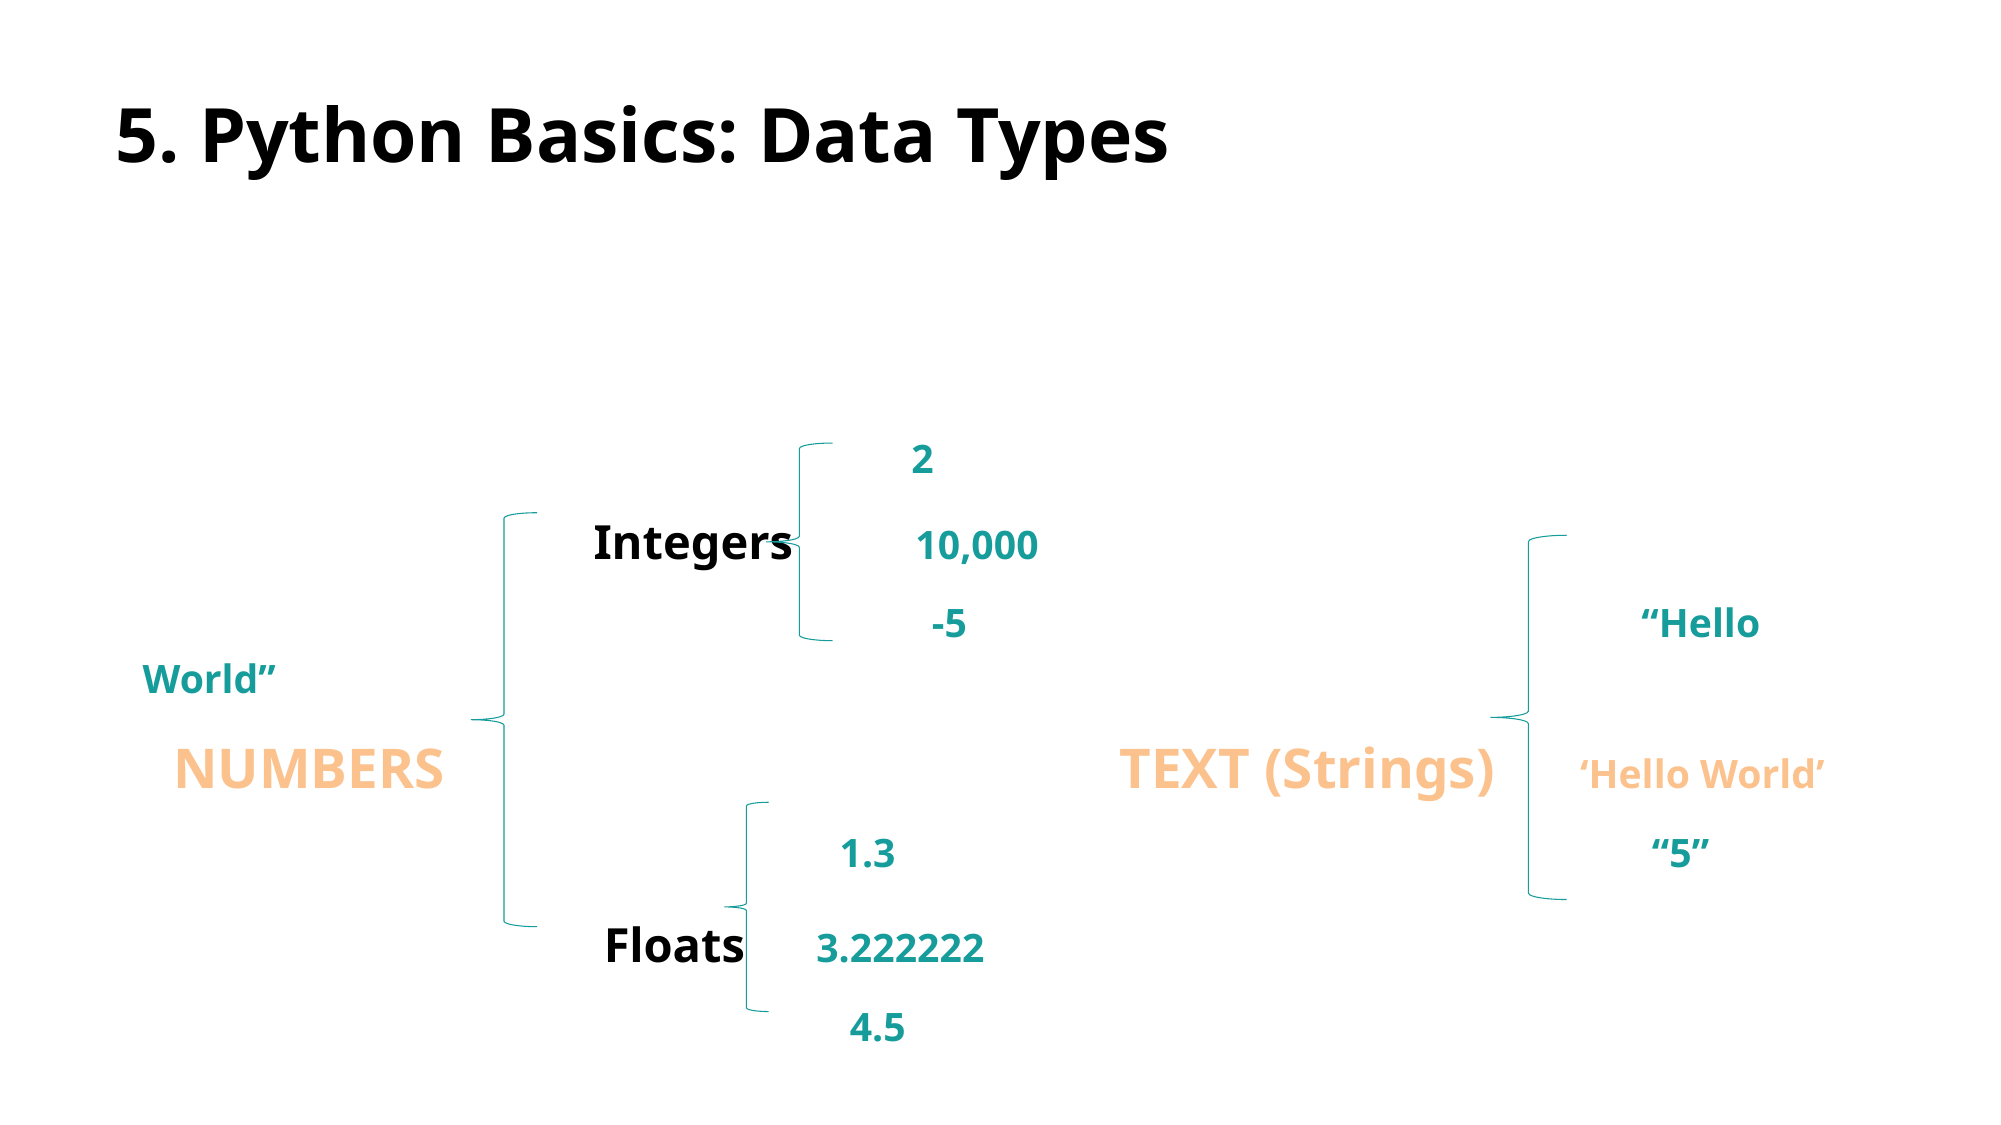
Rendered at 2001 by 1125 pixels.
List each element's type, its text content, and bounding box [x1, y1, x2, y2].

text_box [470, 512, 538, 928]
text_box 2 Integers 10,000 -5 “Hello World” NUMBERS TEXT (Strings) ‘Hello World’ 1.3 “5” Floats 3.222222 4.5 [127, 351, 1877, 1066]
text_box [766, 442, 833, 642]
title 5. Python Basics: Data Types [100, 90, 1849, 276]
text_box [1490, 534, 1567, 901]
text_box [724, 801, 769, 1013]
